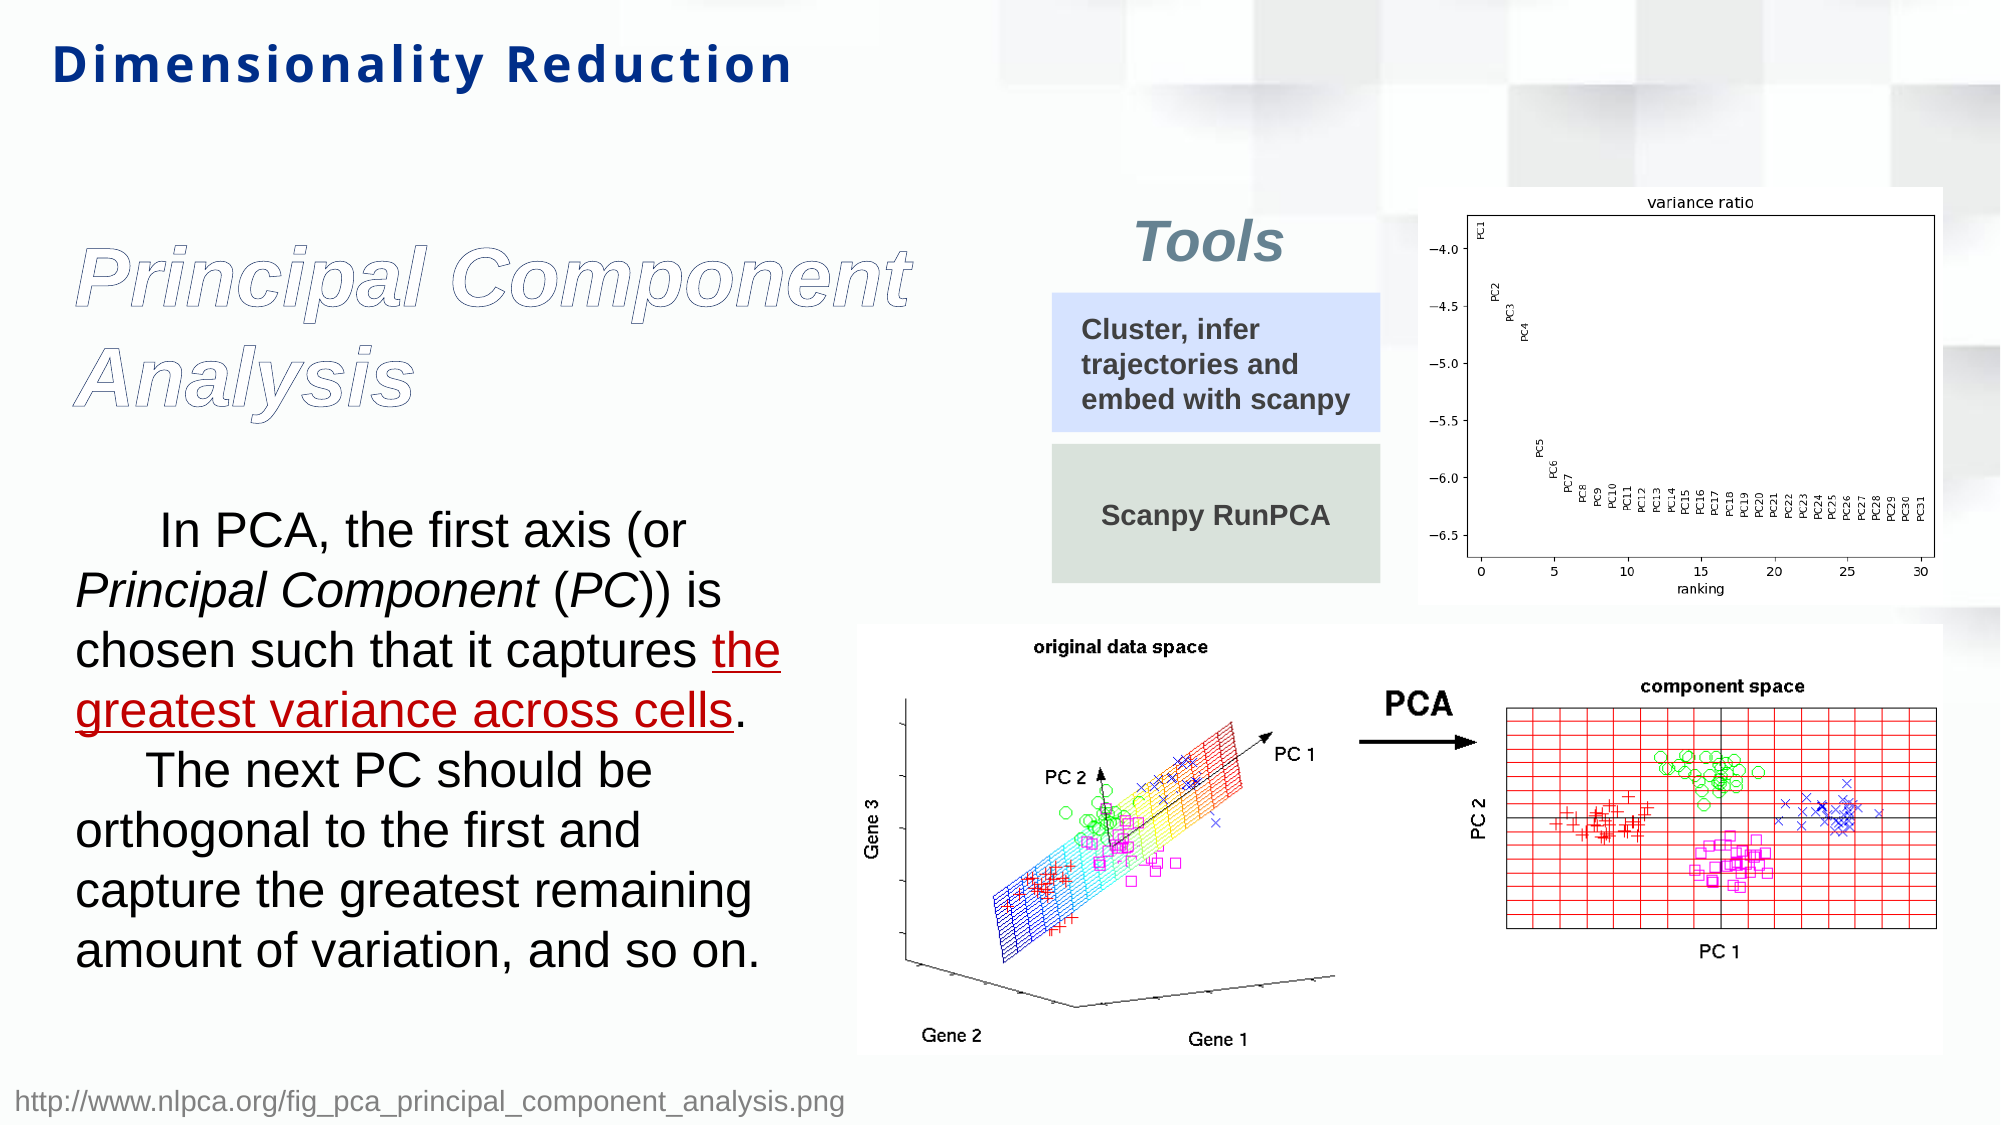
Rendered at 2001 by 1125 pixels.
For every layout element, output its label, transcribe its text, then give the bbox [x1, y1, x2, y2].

text_box Tools [1117, 195, 1315, 281]
text_box http://www.nlpca.org/fig_pca_principal_component_analysis.png [0, 1074, 875, 1125]
title Dimensionality Reduction [35, 26, 858, 99]
text_box In PCA, the first axis (or Principal Component (PC)) is chosen such that it captures the greatest variance across cells. The next PC should be orthogonal to the first and capture the greatest remaining amount of variation, and so on. [60, 490, 833, 986]
text_box Cluster, infer trajectories and embed with scanpy [1051, 292, 1381, 433]
picture [0, 0, 2001, 1125]
text_box Principal Component Analysis [59, 215, 1014, 430]
text_box Scanpy RunPCA [1051, 443, 1381, 584]
